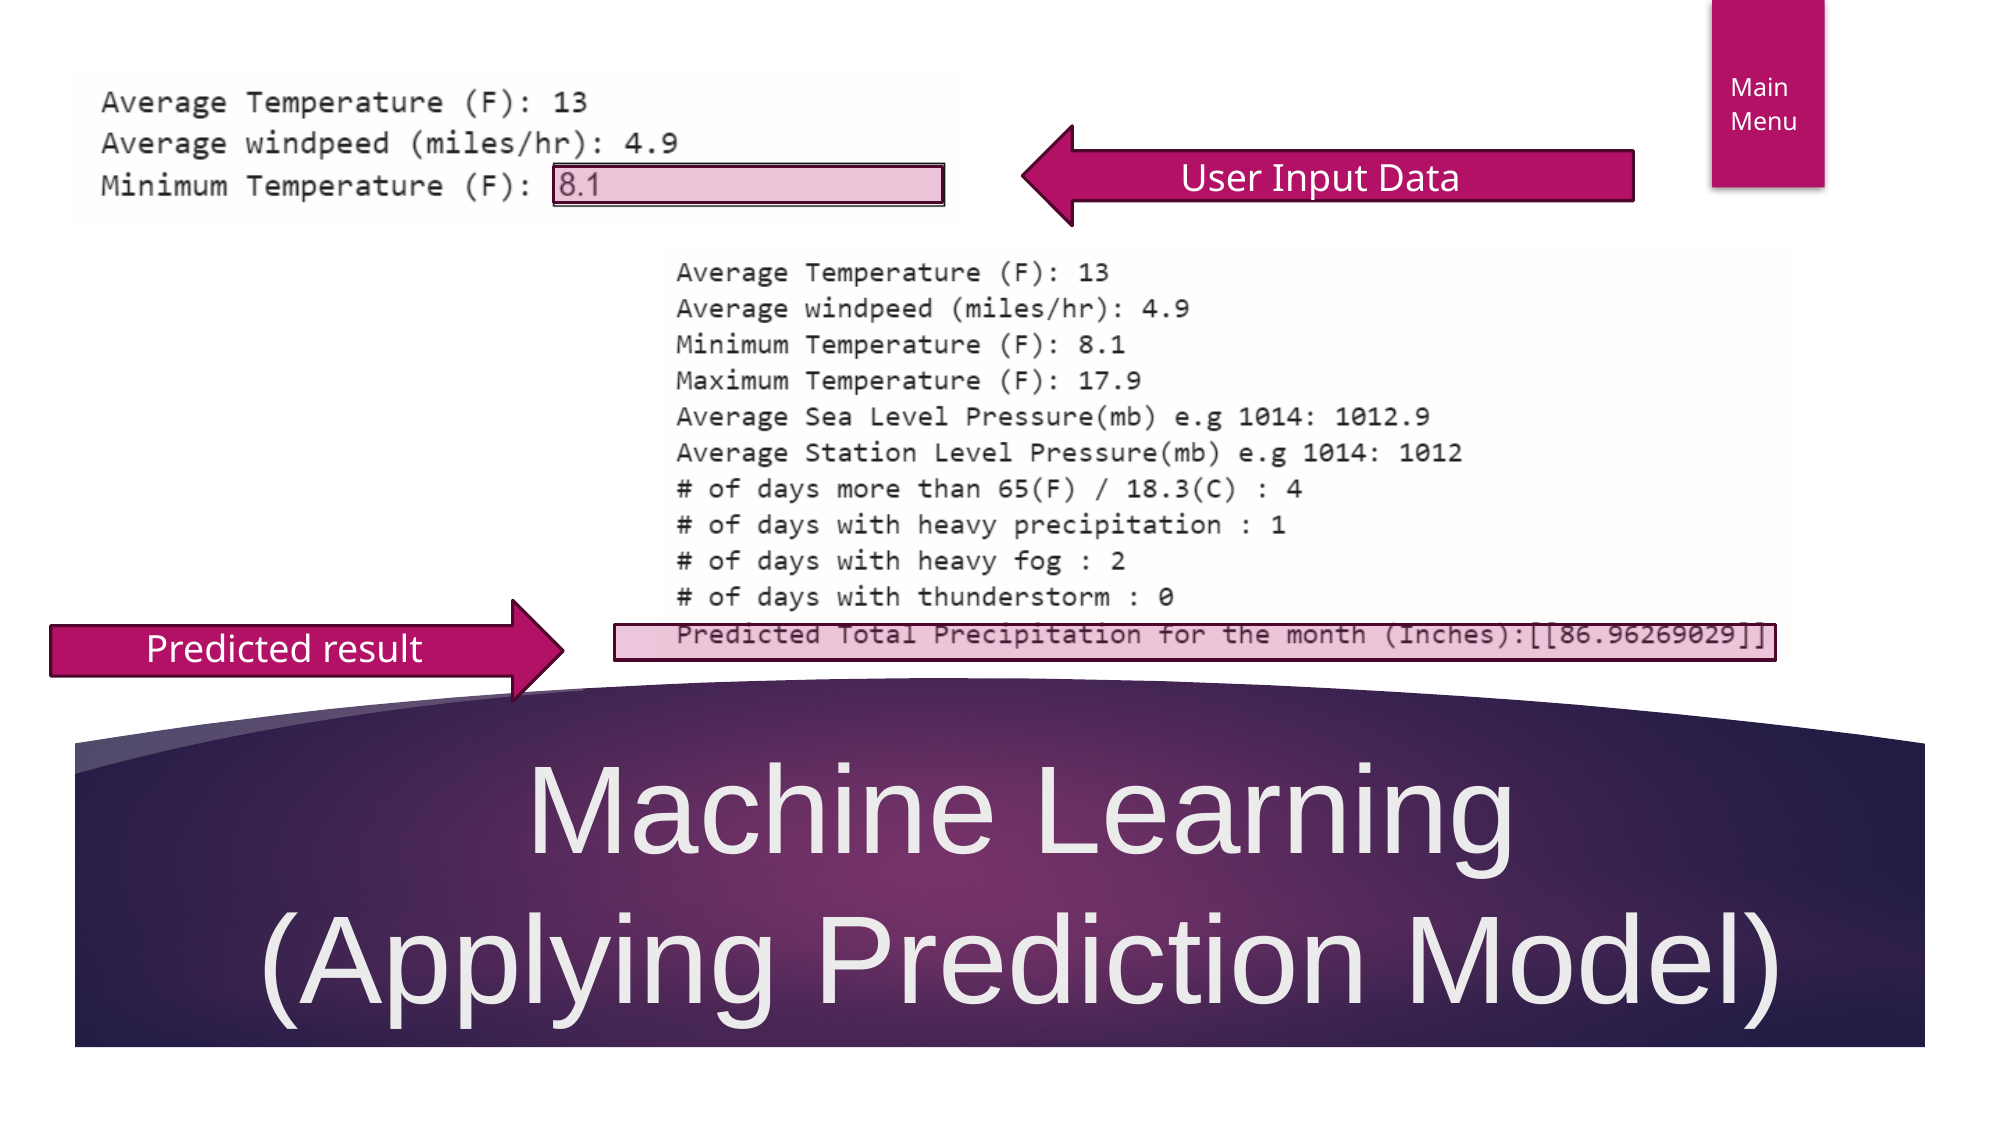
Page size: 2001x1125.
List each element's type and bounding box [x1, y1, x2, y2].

text_box [1021, 125, 1634, 226]
text_box [50, 600, 592, 702]
picture [74, 70, 959, 226]
text_box [0, 0, 2000, 1125]
picture [660, 243, 1793, 661]
